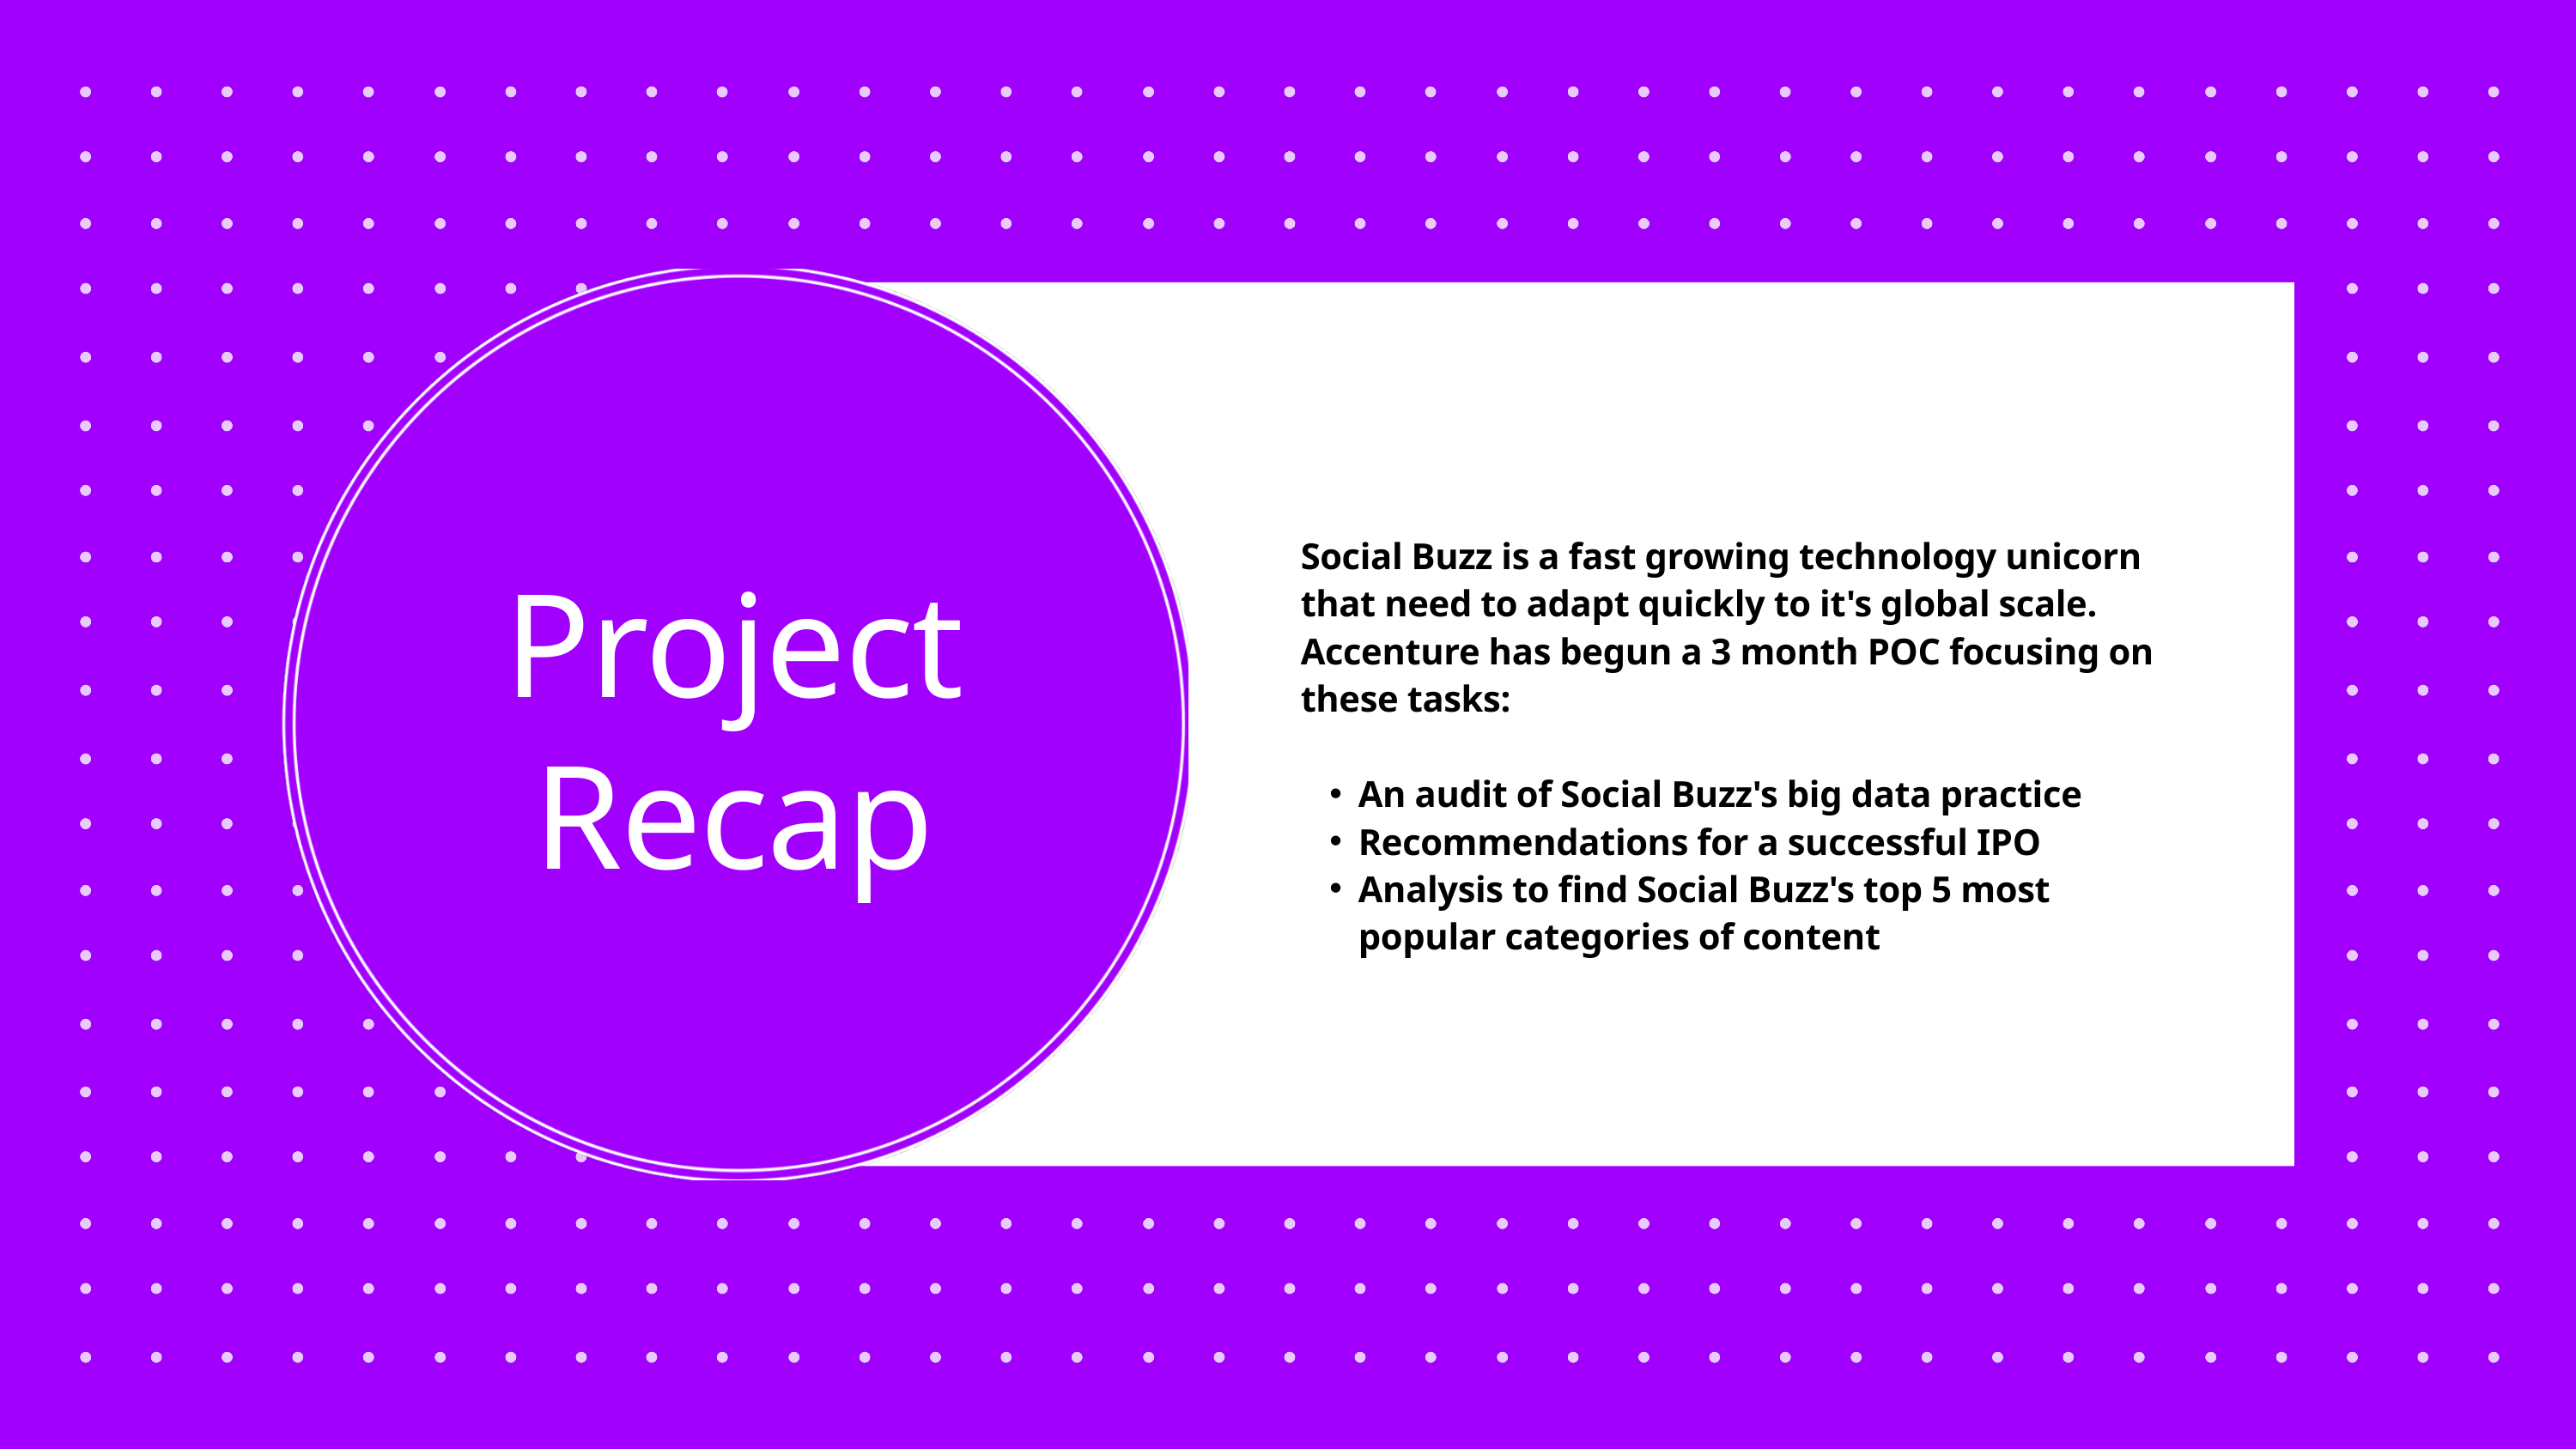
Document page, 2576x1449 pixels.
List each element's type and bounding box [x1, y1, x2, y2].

text_box [72, 82, 2504, 1367]
picture [278, 268, 1189, 1180]
